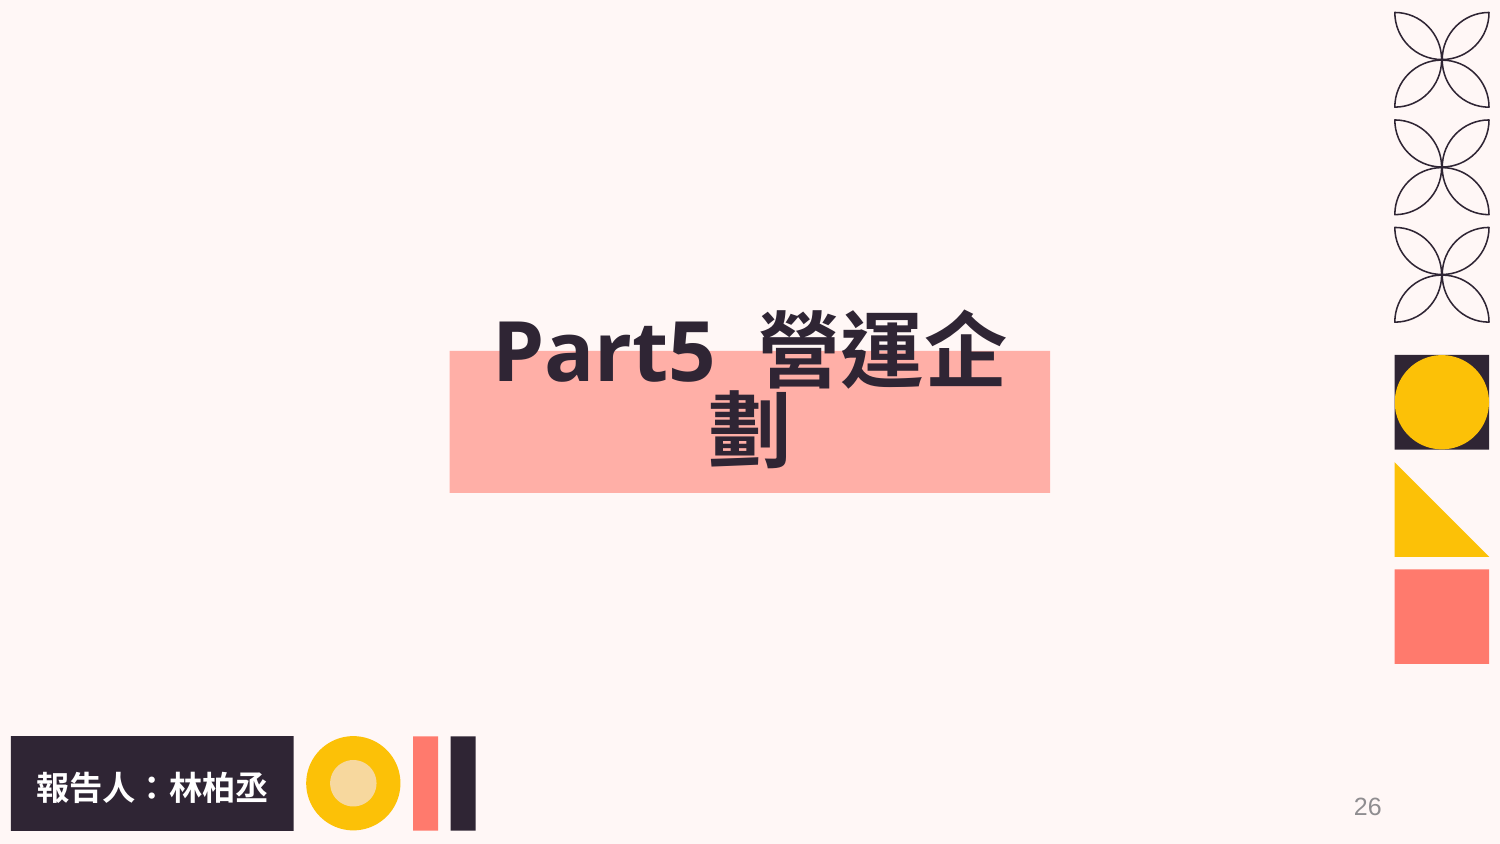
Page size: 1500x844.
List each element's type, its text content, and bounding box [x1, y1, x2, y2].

title Part5 營運企劃 [449, 350, 1051, 493]
slide_number 26 [1296, 782, 1397, 830]
text_box 報告人：林柏丞 [12, 759, 294, 815]
